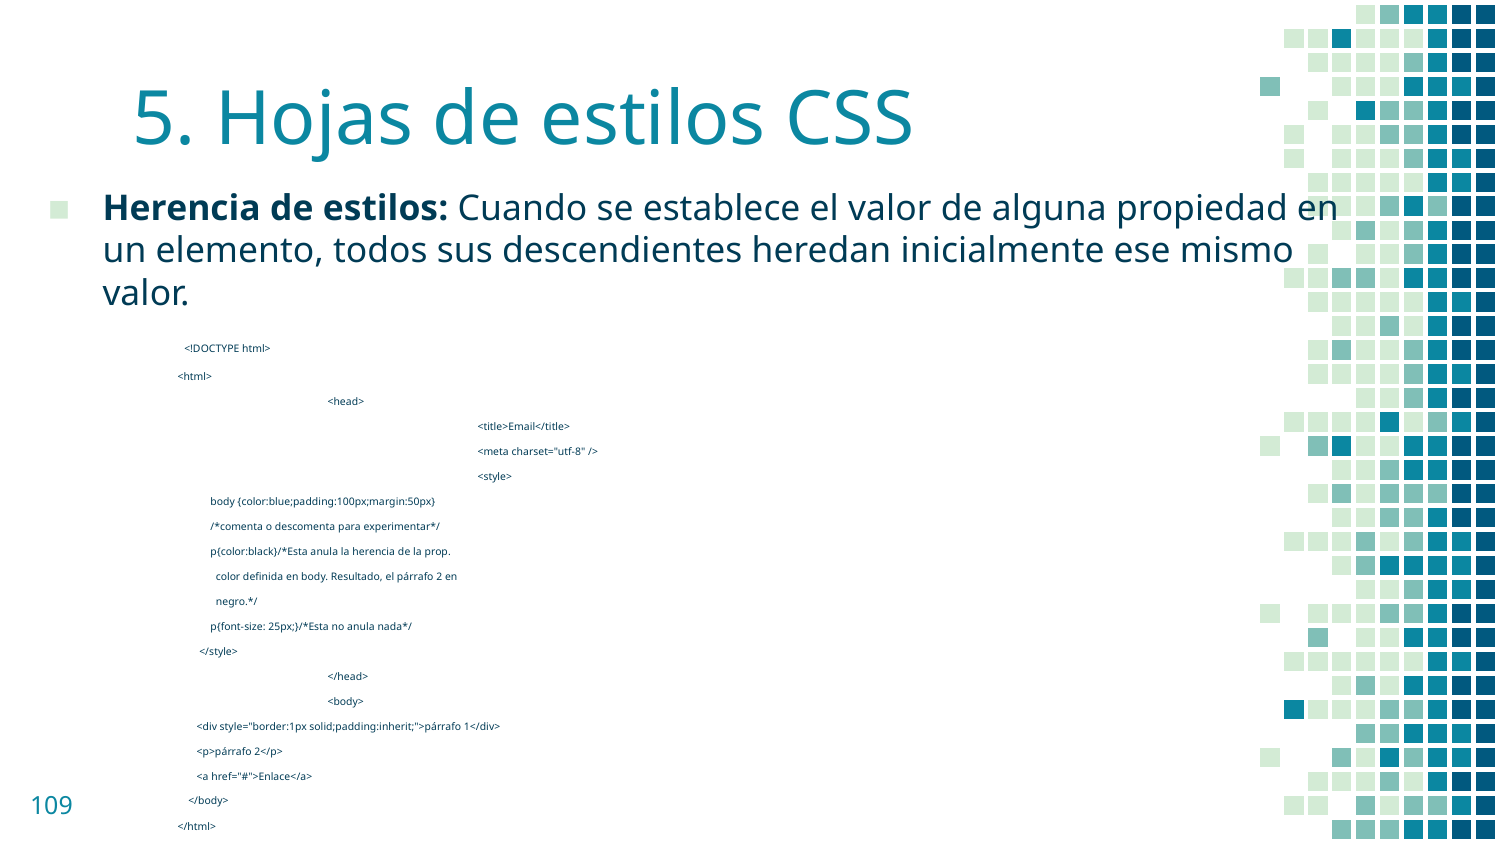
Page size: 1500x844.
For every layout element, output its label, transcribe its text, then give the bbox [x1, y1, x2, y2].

title 5. Hojas de estilos CSS [117, 33, 1227, 114]
list Herencia de estilos: Cuando se establece el valor de alguna propiedad en un elemento, todos sus descendientes heredan inicialmente ese mismo valor. <!DOCTYPE html> <html> <head> <title>Email</title> <meta charset="utf-8" /> <style> body {color:blue;padding:100px;margin:50px} /*comenta o descomenta para experimentar*/ p{color:black}/*Esta anula la herencia de la prop. color definida en body. Resultado, el párrafo 2 en negro.*/ p{font-size: 25px;}/*Esta no anula nada*/ </style> </head> <body> <div style="border:1px solid;padding:inherit;">párrafo 1</div> <p>párrafo 2</p> <a href="#">Enlace</a> </body> </html> [12, 114, 1388, 612]
slide_number ‹#› [15, 774, 105, 839]
